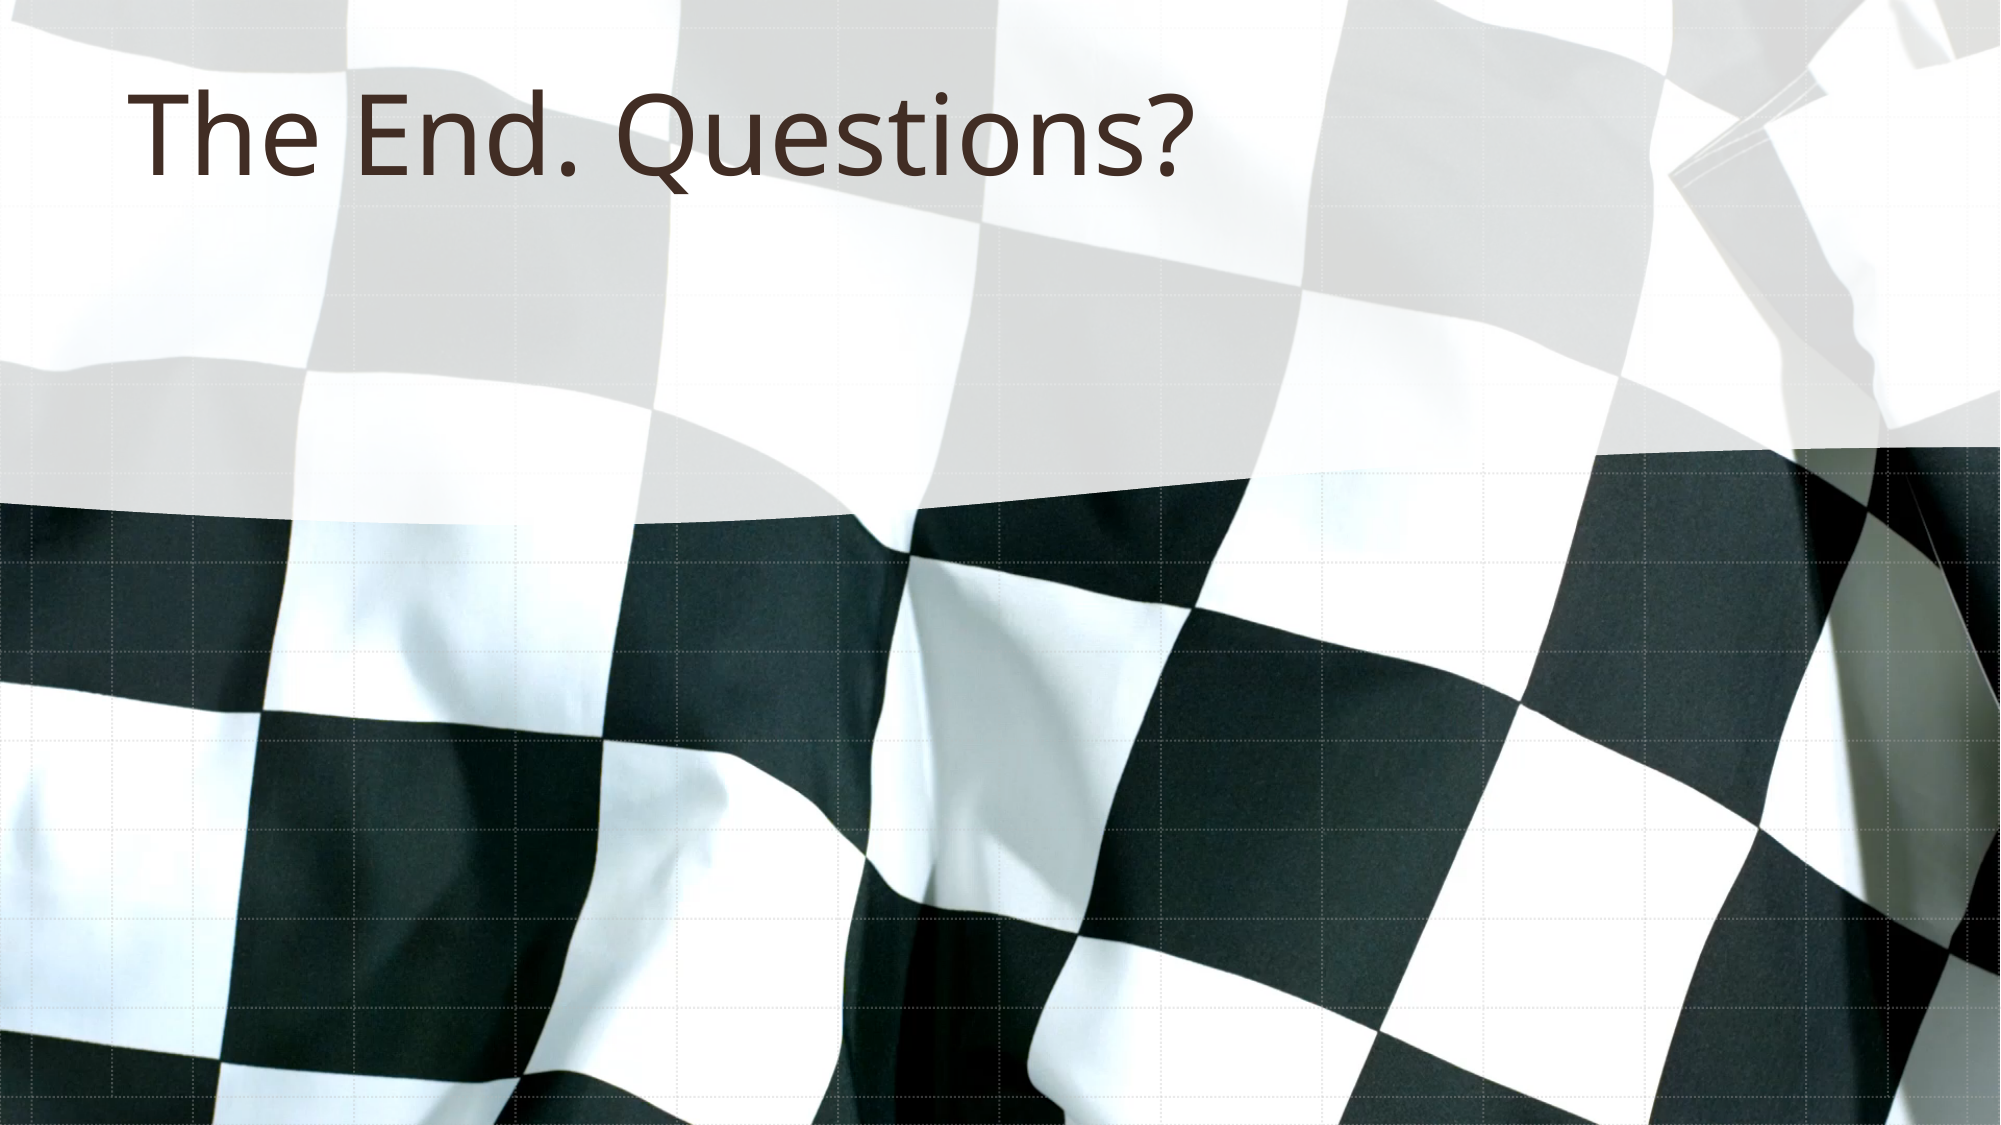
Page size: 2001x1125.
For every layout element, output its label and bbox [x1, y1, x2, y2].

text_box [0, 0, 2000, 1125]
